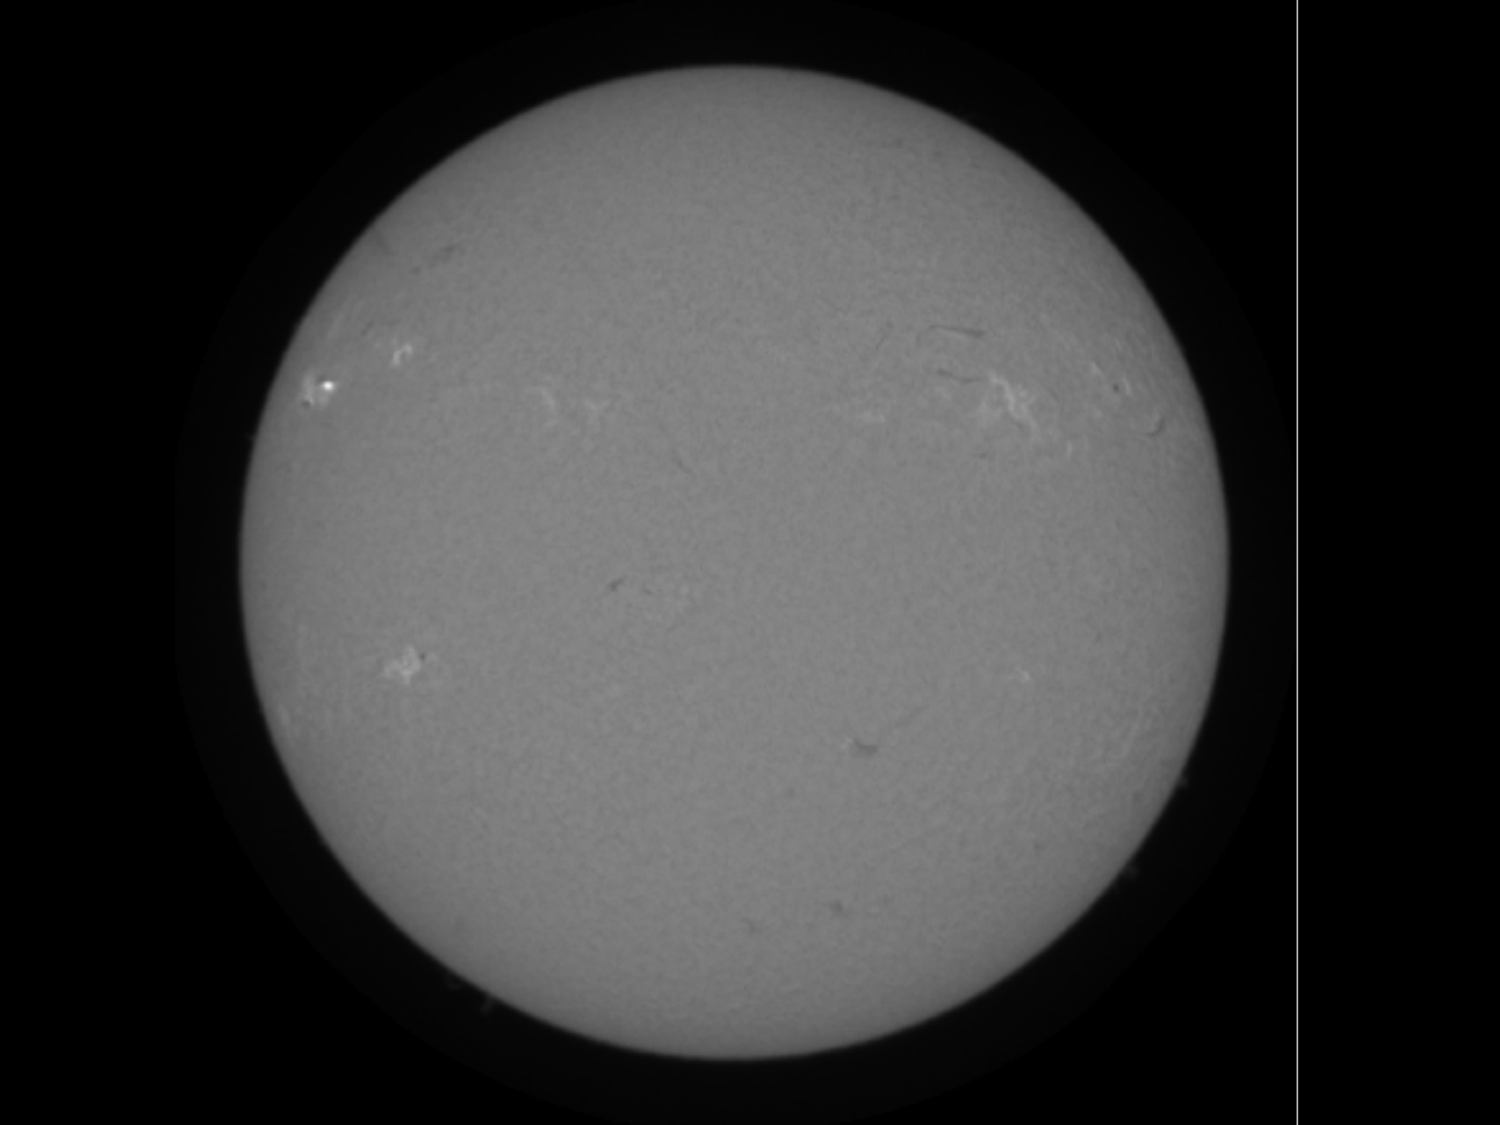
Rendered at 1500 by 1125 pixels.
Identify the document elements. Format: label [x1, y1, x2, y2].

picture [174, 0, 1299, 1125]
